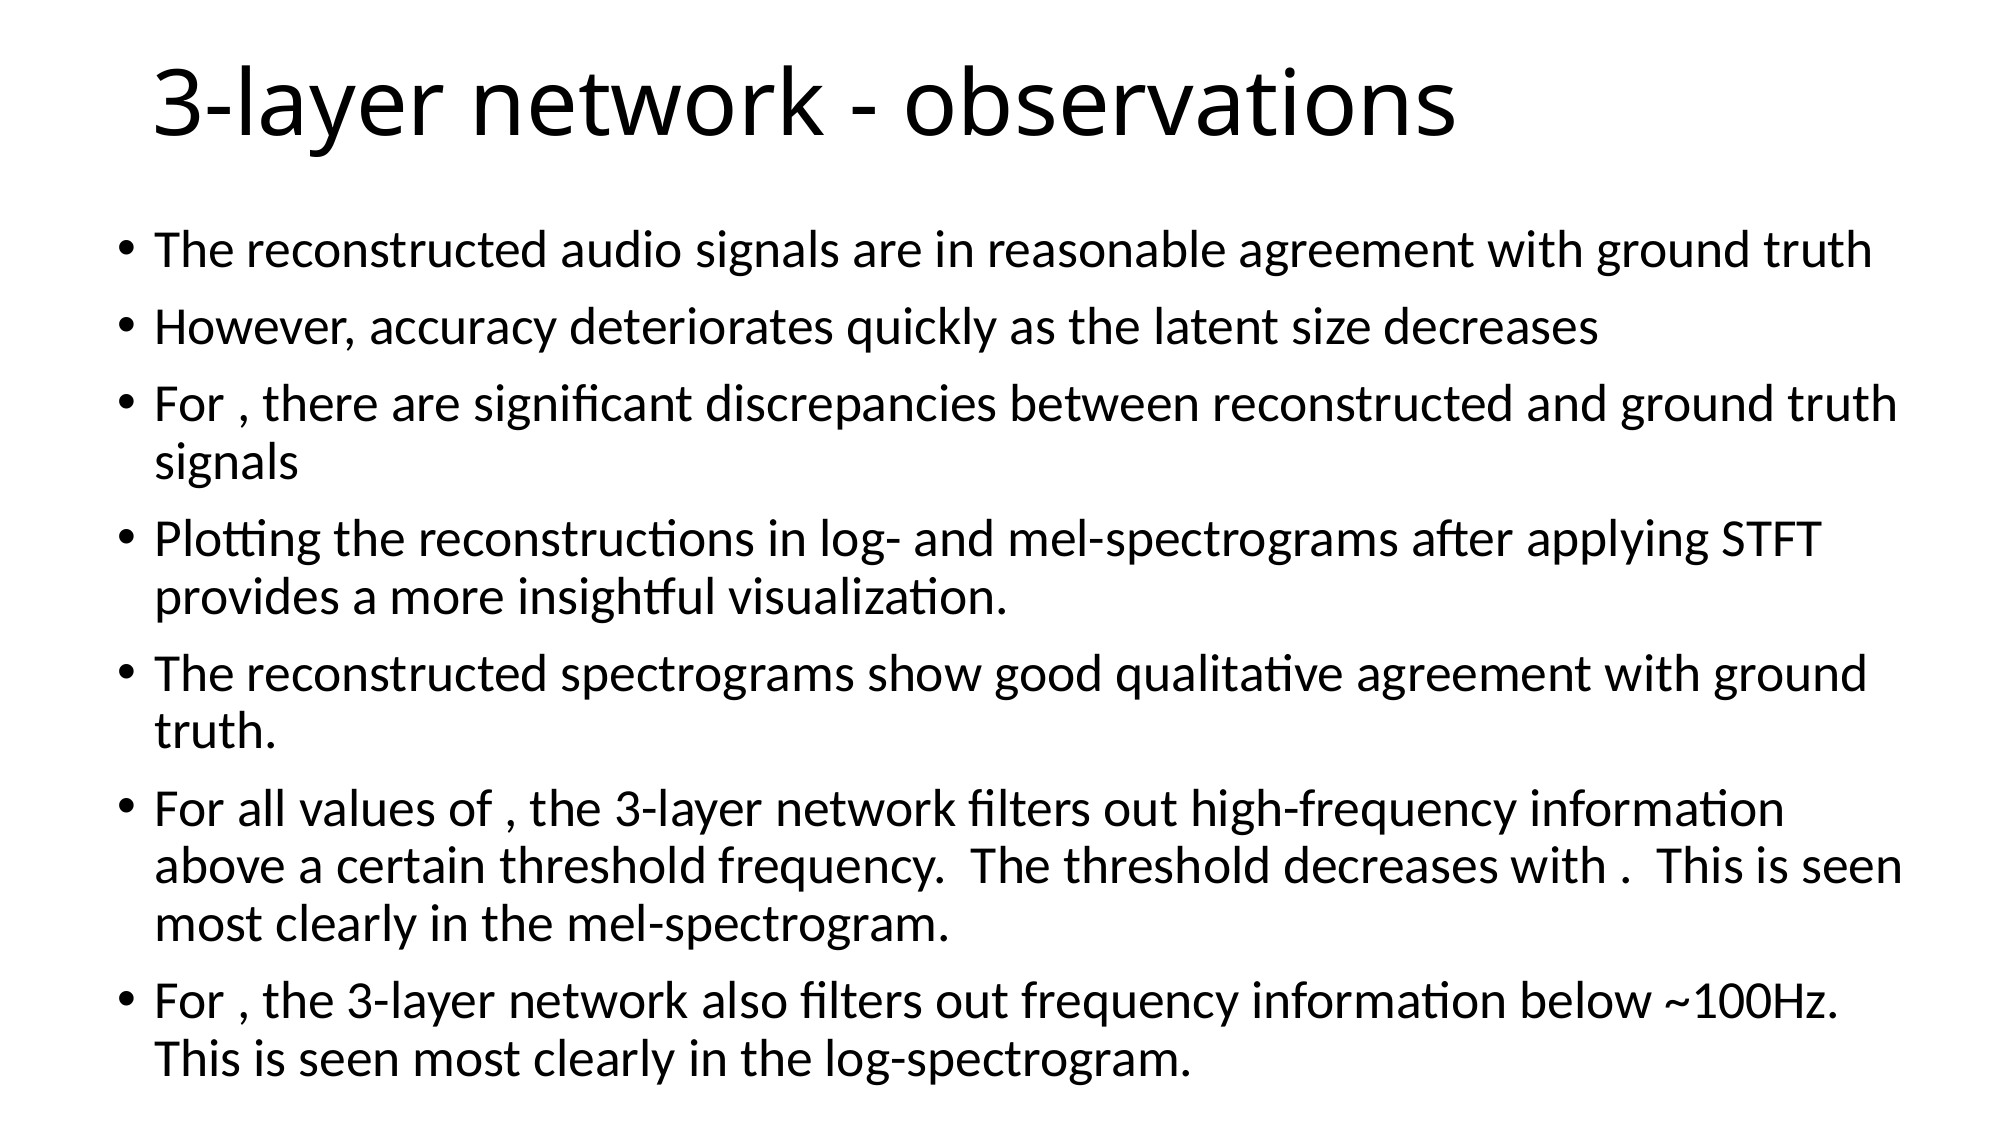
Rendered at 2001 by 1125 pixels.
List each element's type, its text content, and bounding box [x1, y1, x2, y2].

title 3-layer network - observations [137, 0, 1863, 215]
